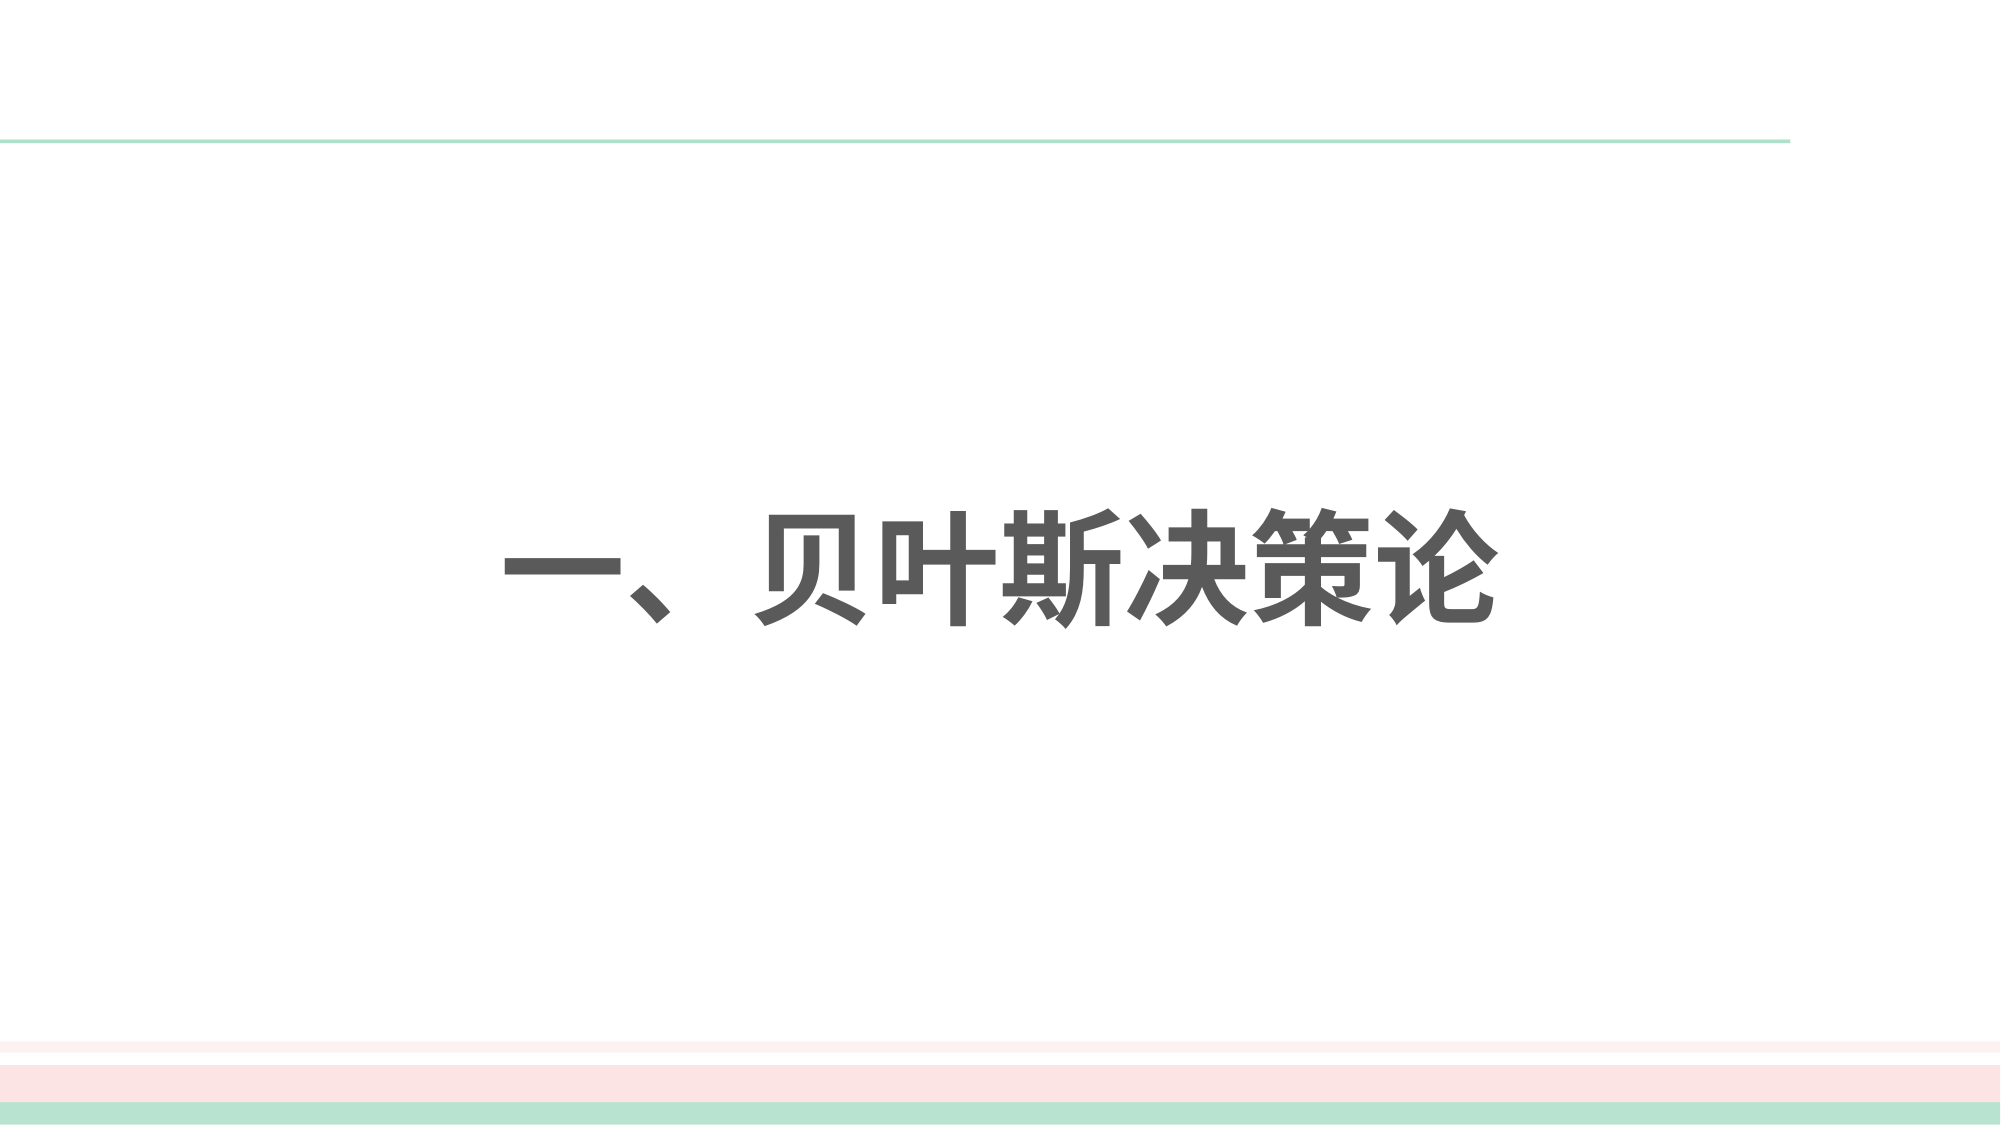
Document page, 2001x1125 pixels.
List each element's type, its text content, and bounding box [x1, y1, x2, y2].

title 一、贝叶斯决策论 [137, 466, 1863, 684]
picture [0, 0, 2001, 1125]
